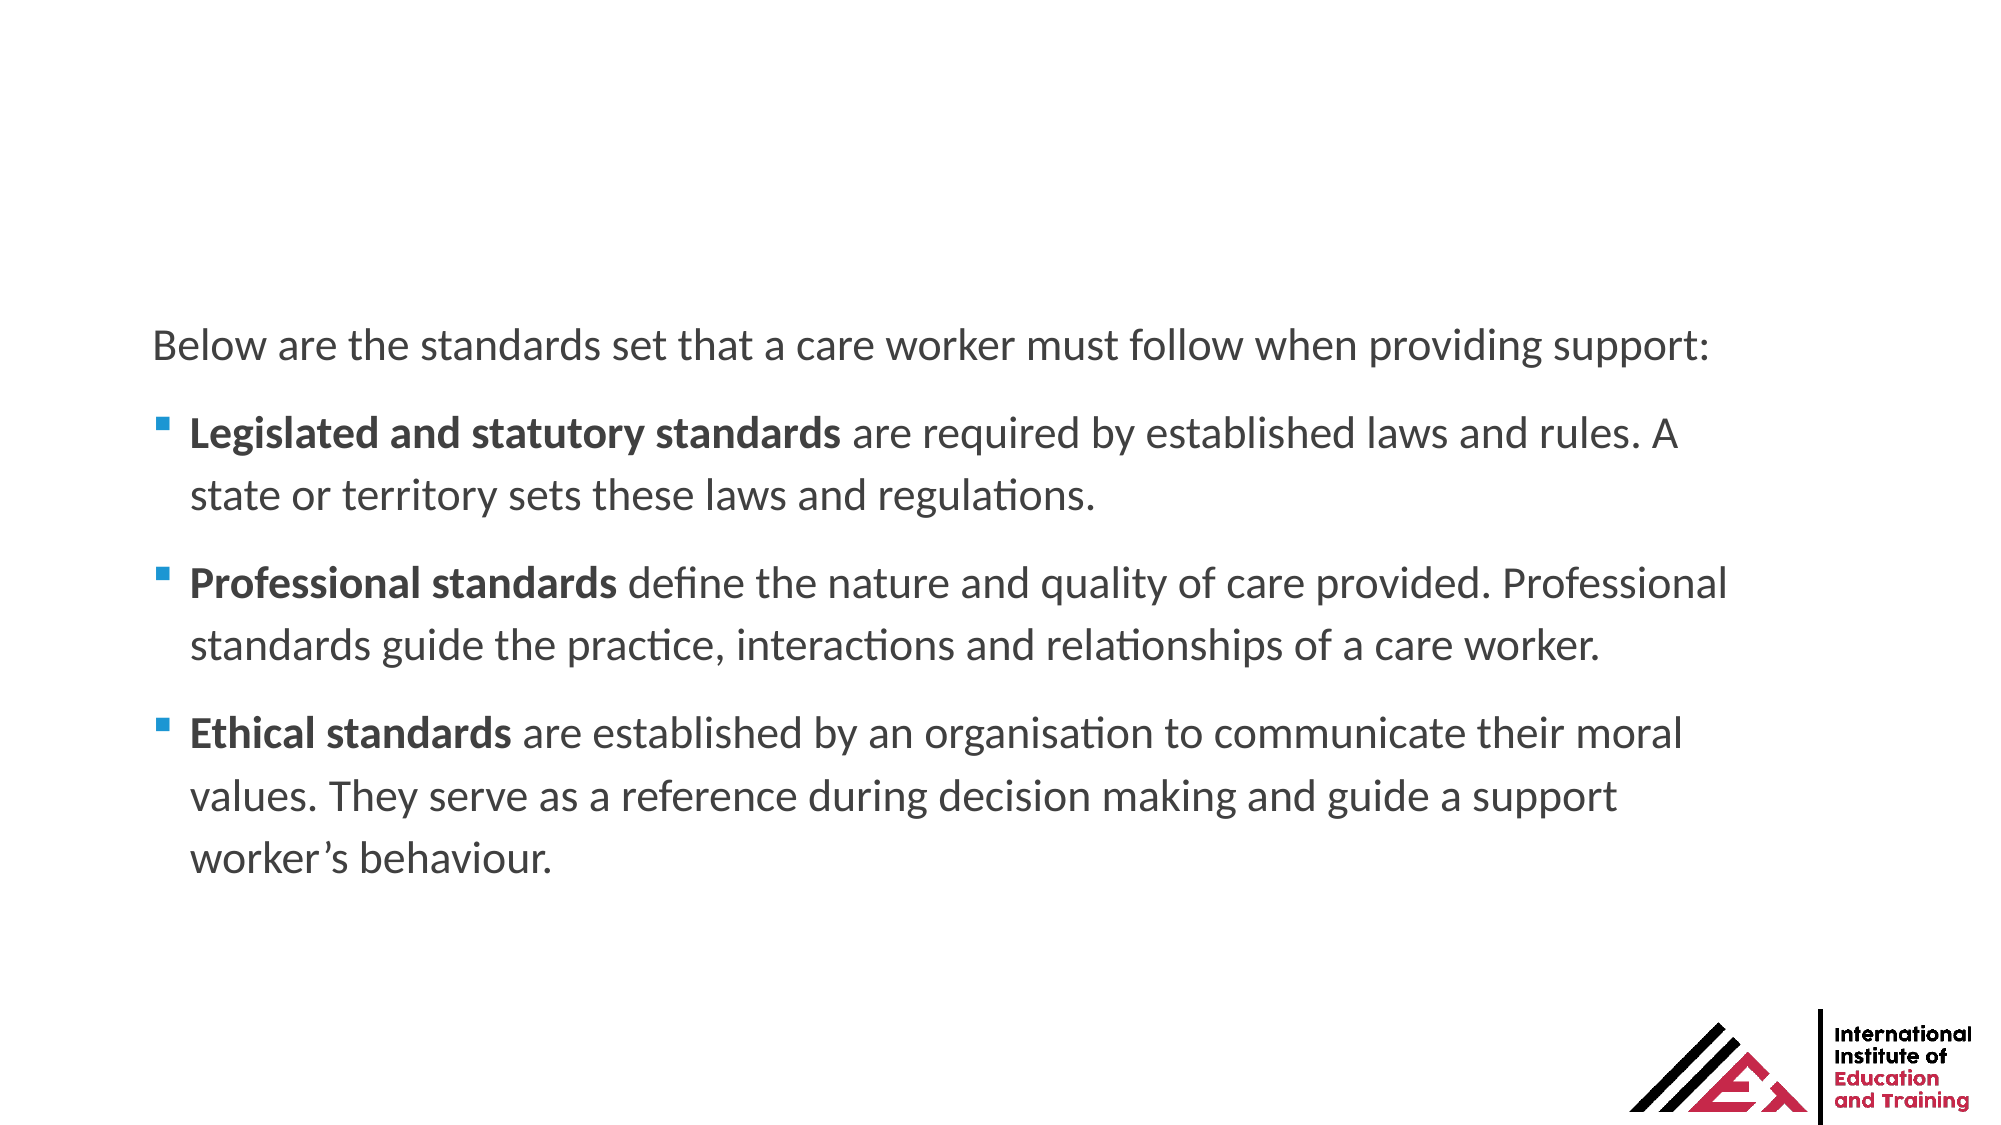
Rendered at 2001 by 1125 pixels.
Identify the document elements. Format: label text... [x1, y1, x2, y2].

picture [1628, 1009, 1971, 1125]
list Below are the standards set that a care worker must follow when providing support: Legislated and statutory standards are required by established laws and rules. A state or territory sets these laws and regulations. Professional standards define the nature and quality of care provided. Professional standards guide the practice, interactions and relationships of a care worker. Ethical standards are established by an organisation to communicate their moral values. They serve as a reference during decision making and guide a support worker’s behaviour. [137, 299, 1793, 1014]
